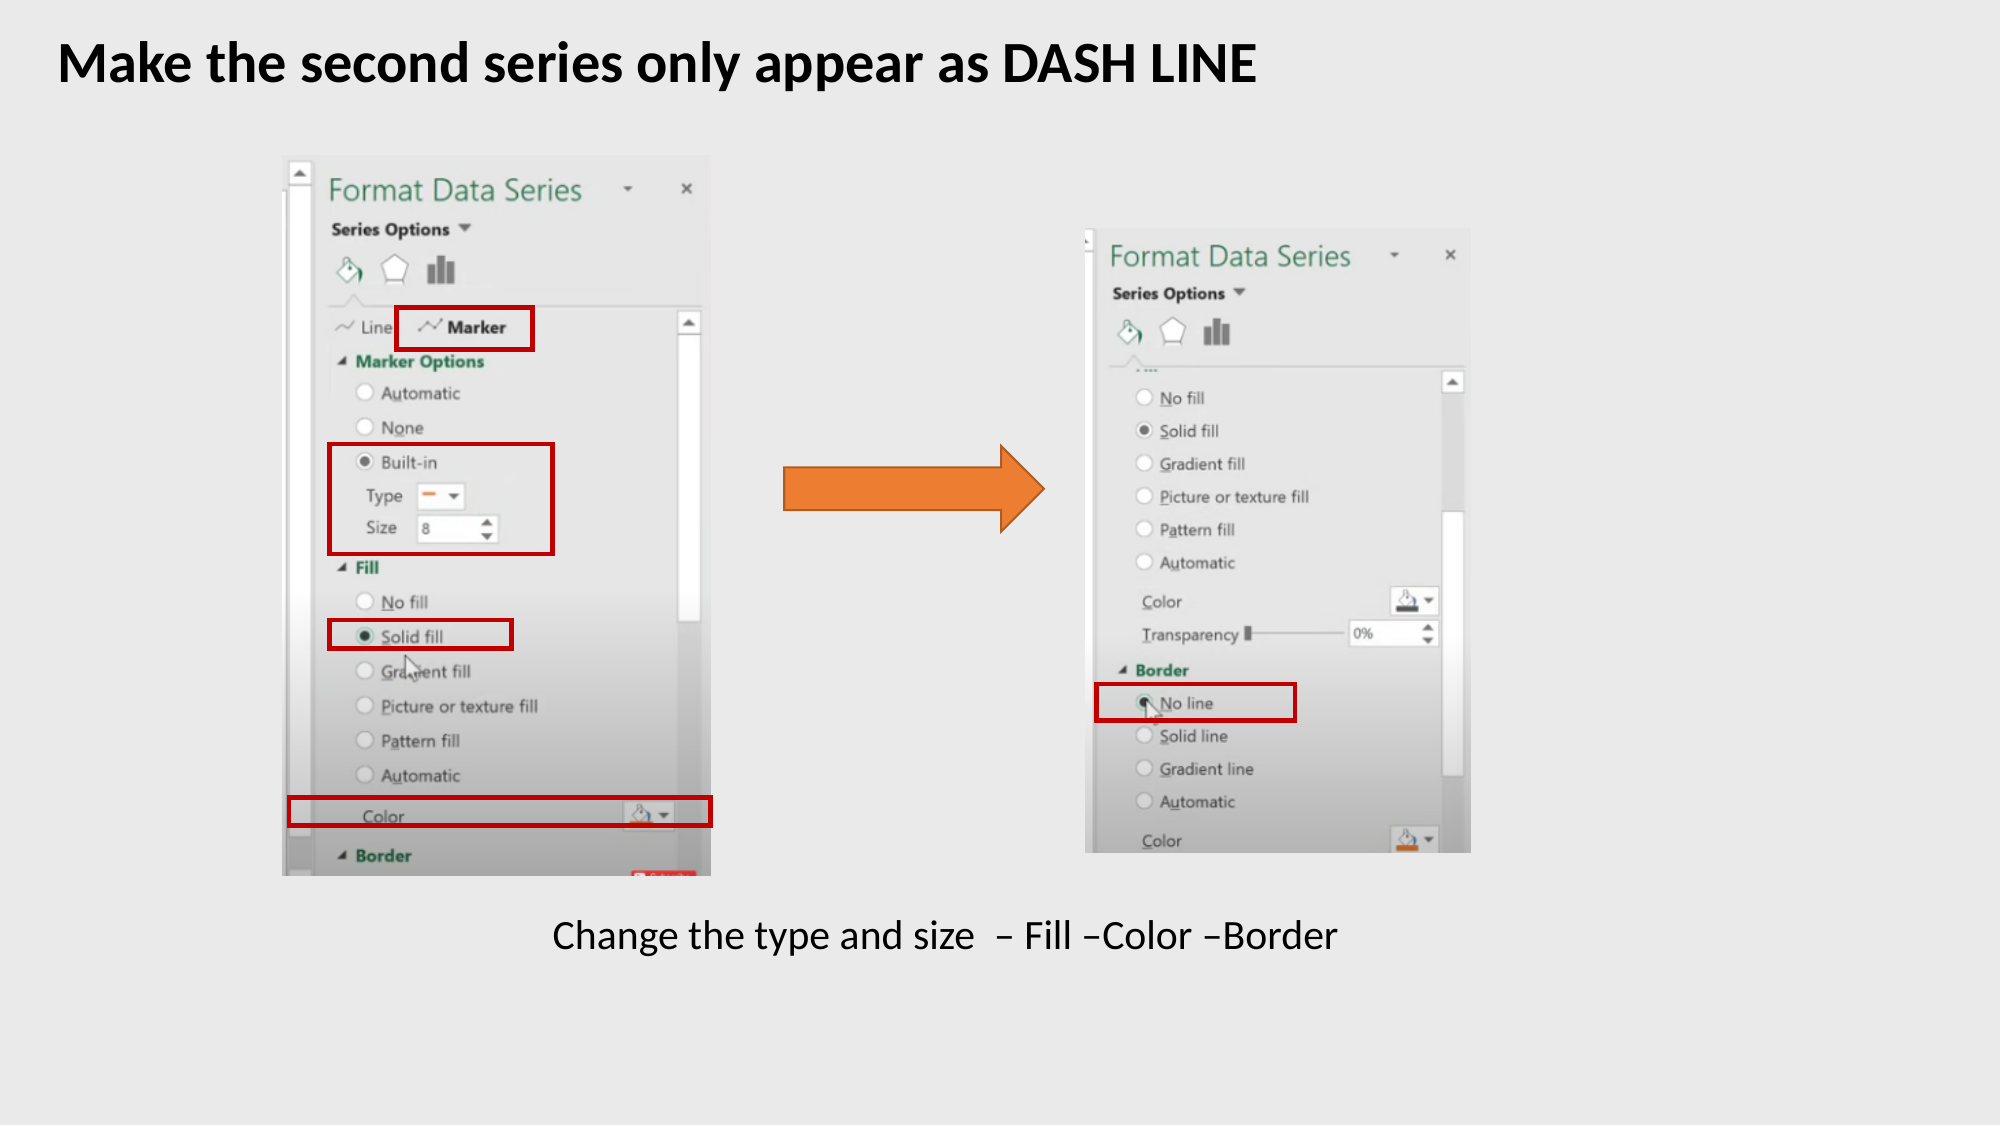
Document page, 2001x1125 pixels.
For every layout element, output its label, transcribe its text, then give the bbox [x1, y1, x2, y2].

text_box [282, 155, 1471, 966]
text_box Make the second series only appear as DASH LINE [39, 16, 1290, 102]
